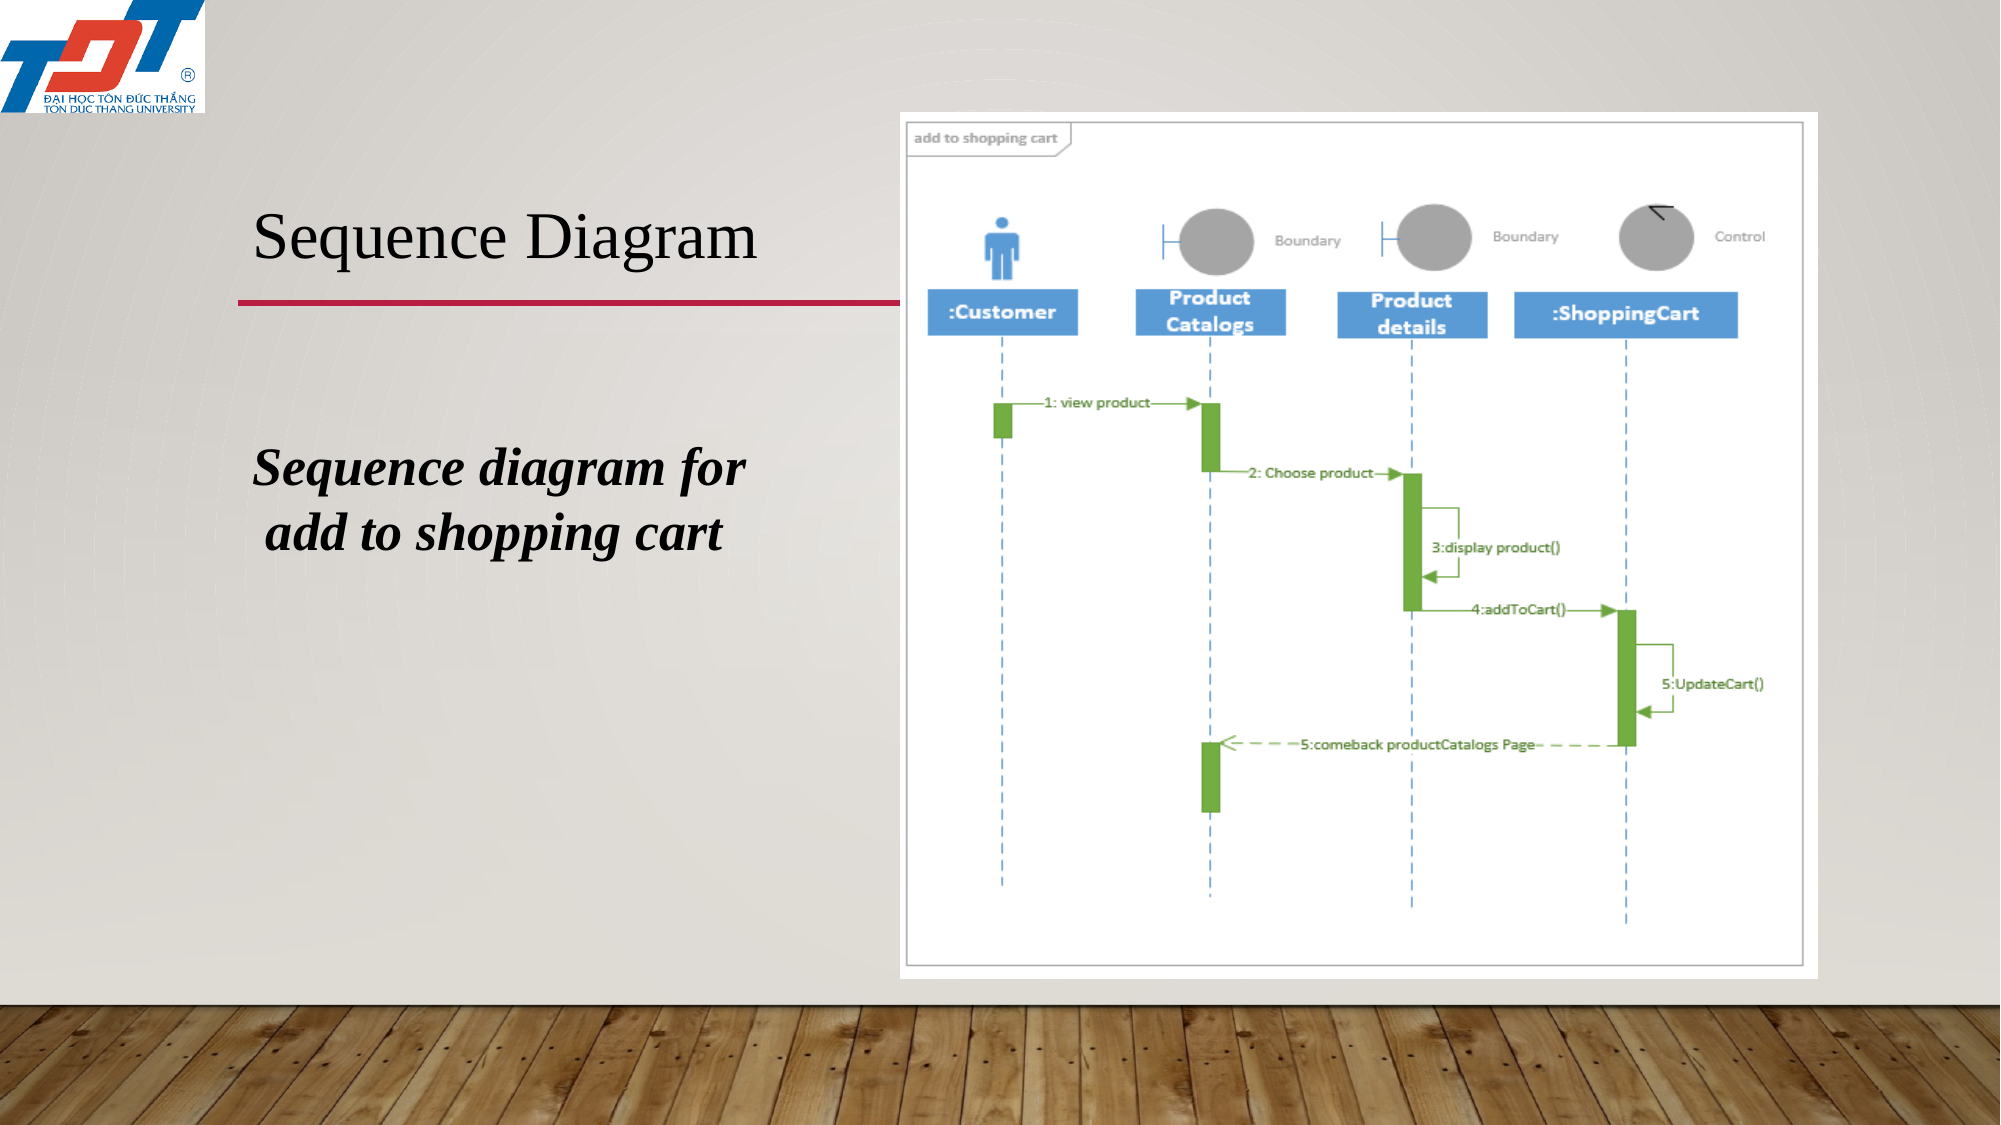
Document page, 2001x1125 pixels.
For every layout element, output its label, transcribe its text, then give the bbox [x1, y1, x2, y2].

picture [900, 112, 1818, 979]
text_box Sequence Diagram [237, 184, 775, 280]
picture [0, 0, 205, 114]
text_box Sequence diagram for add to shopping cart [237, 423, 762, 569]
picture [0, 1005, 2000, 1125]
